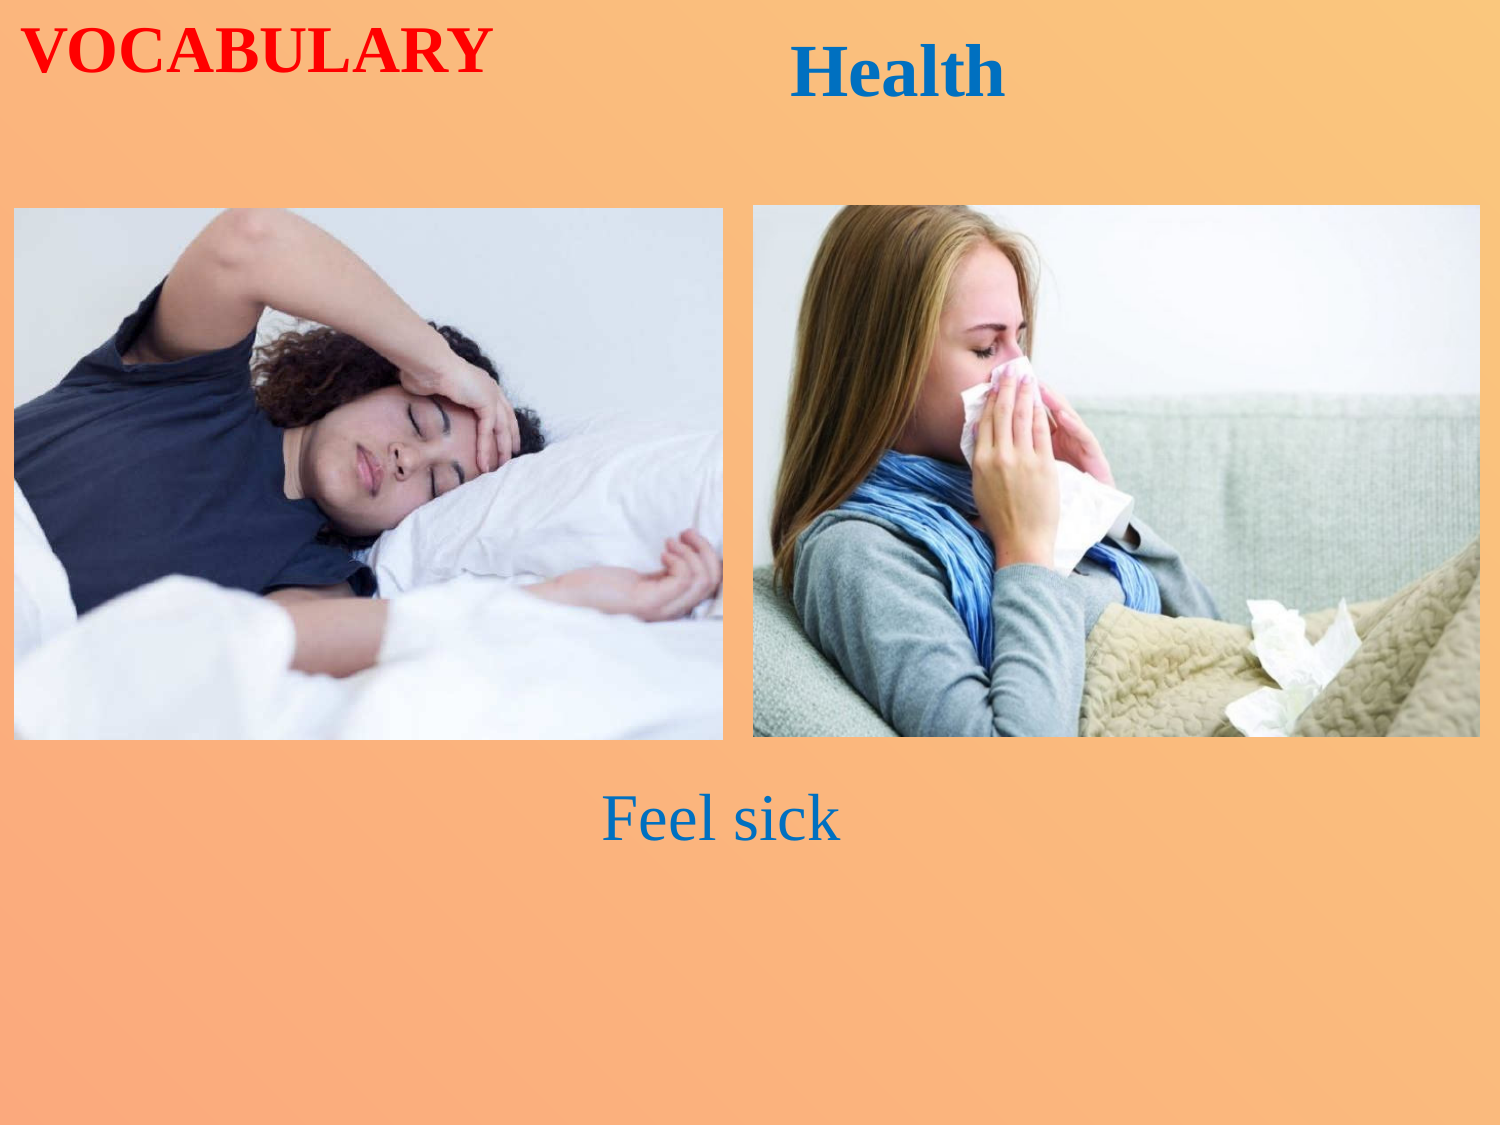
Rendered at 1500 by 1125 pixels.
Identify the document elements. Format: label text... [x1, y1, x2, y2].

picture [753, 205, 1480, 737]
text_box Feel sick [534, 766, 909, 862]
picture [14, 208, 724, 741]
text_box Health [612, 14, 1204, 120]
text_box VOCABULARY [5, 0, 663, 93]
